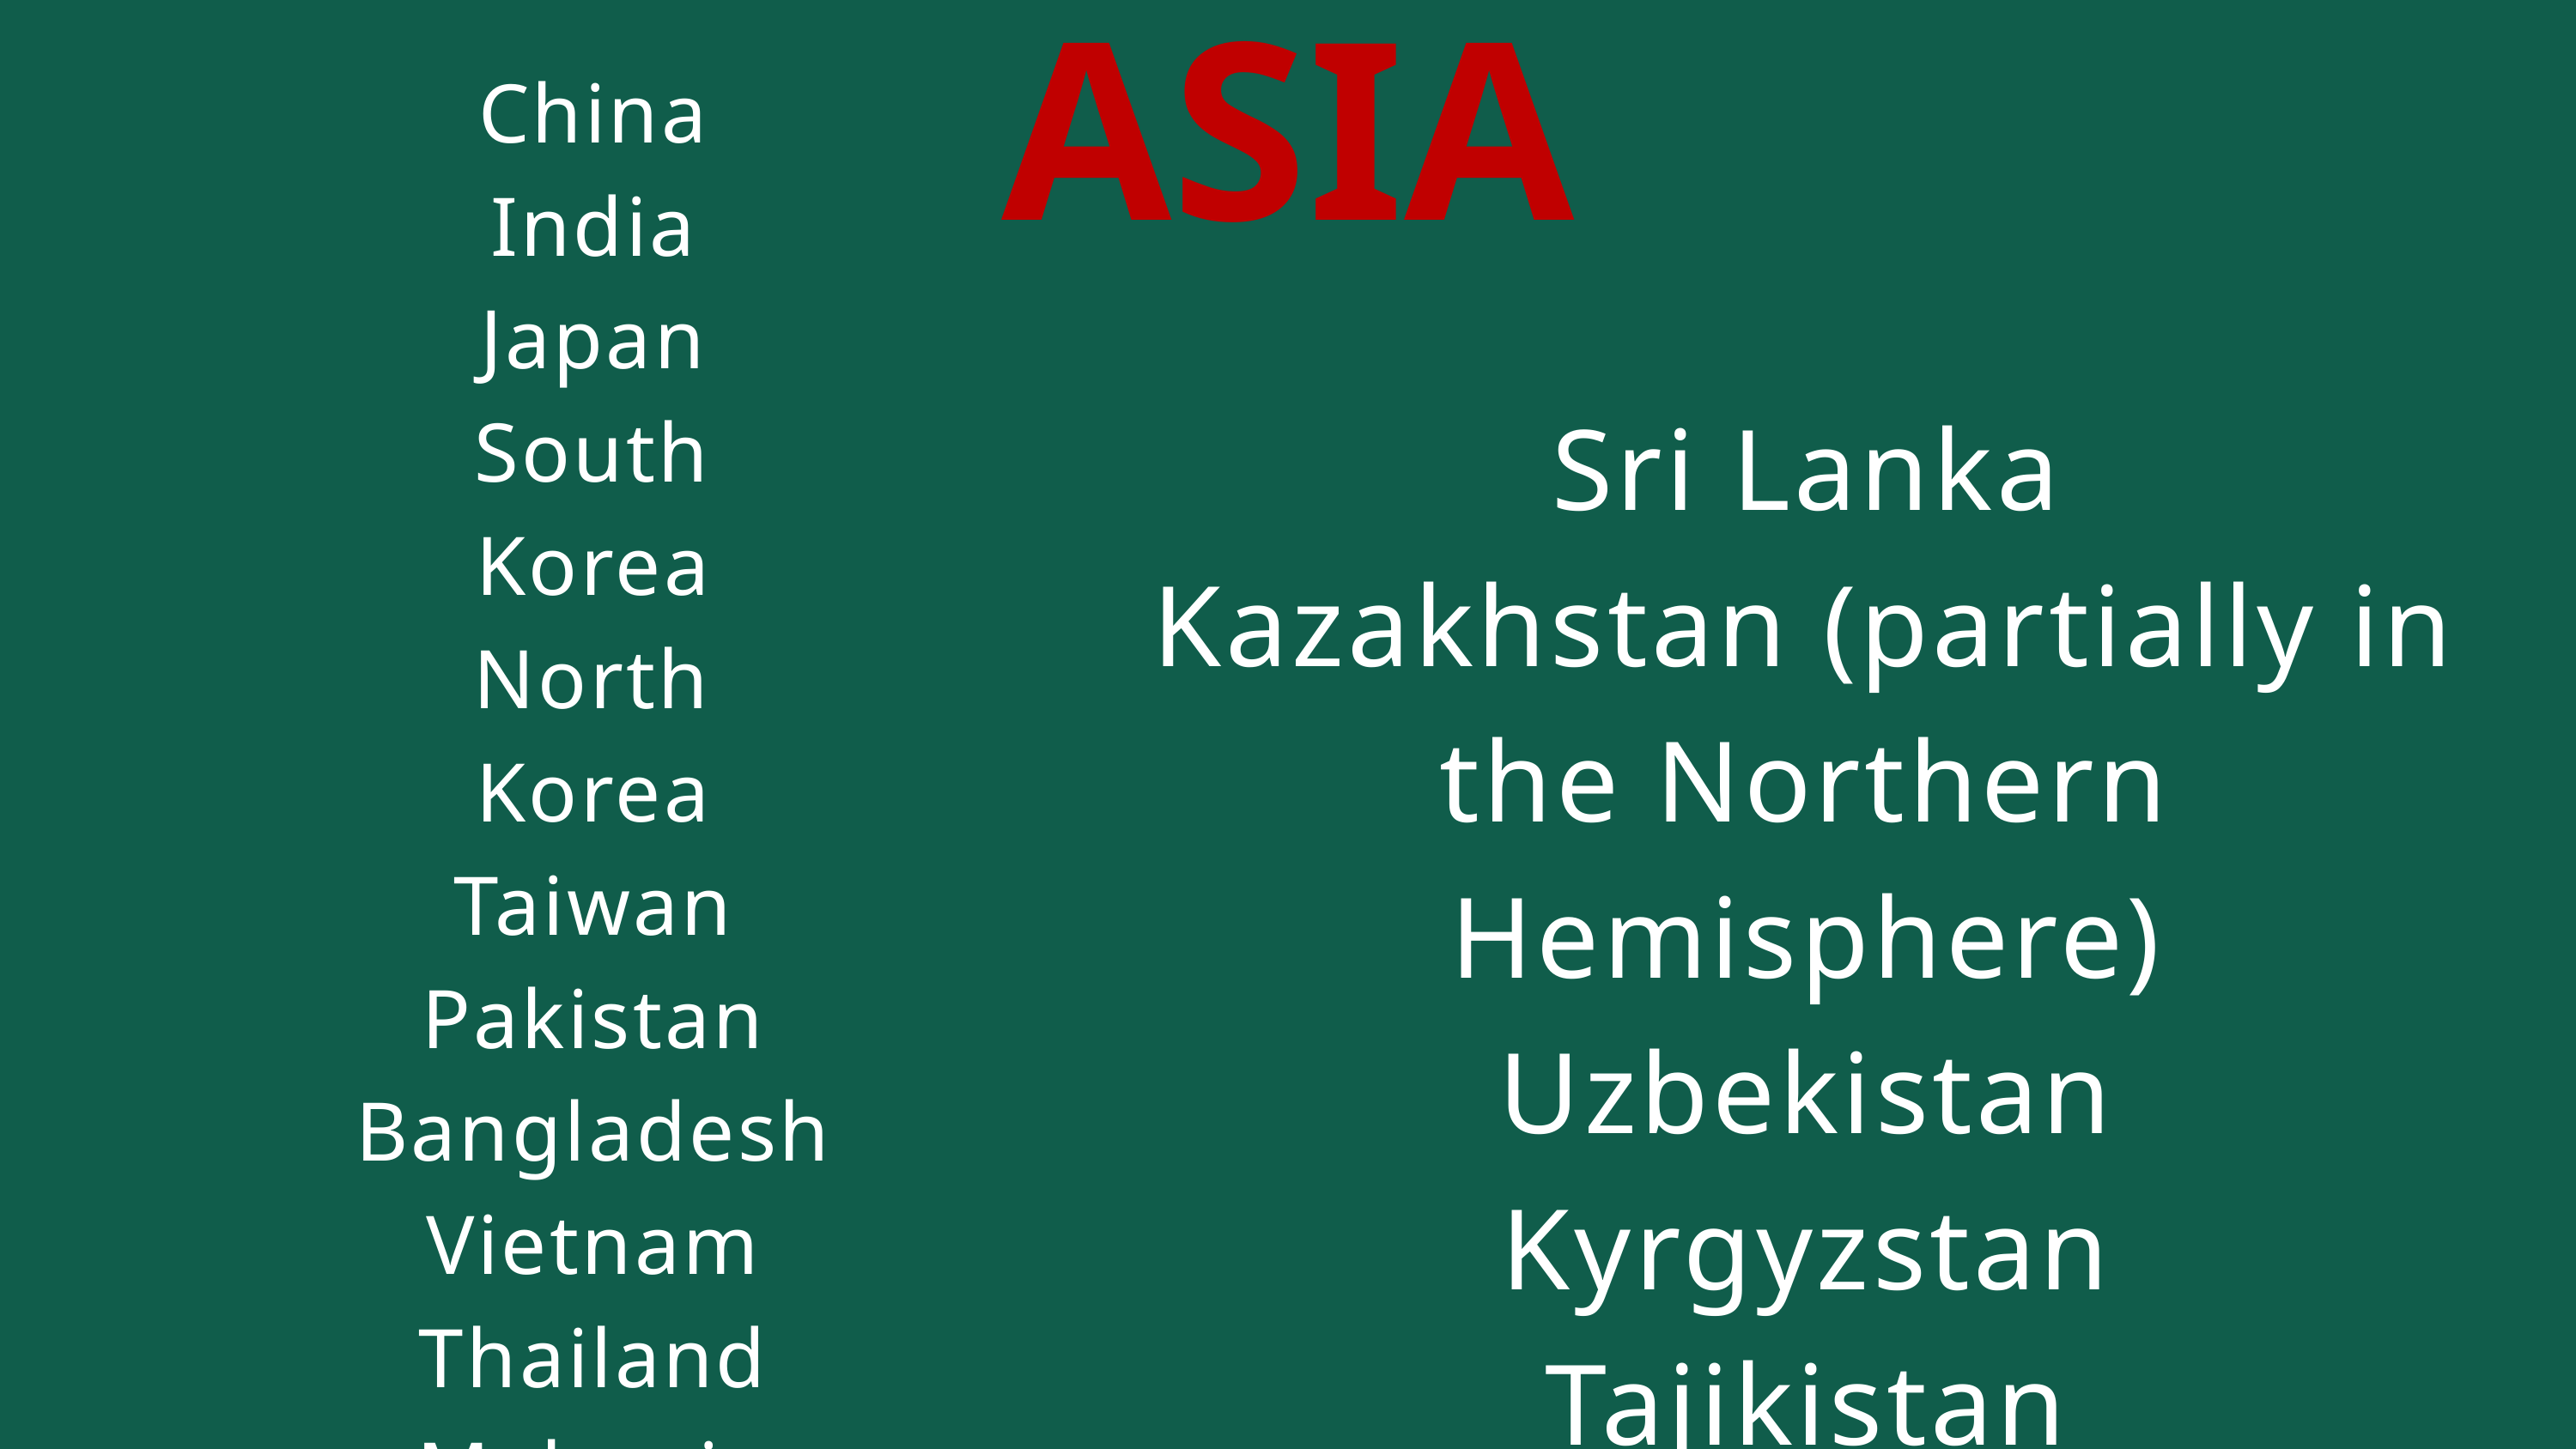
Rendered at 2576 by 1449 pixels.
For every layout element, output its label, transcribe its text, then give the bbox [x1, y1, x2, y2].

text_box China India Japan South Korea North Korea Taiwan Pakistan Bangladesh Vietnam Thailand Malaysia Nepal [346, 0, 839, 1449]
text_box Sri Lanka Kazakhstan (partially in the Northern Hemisphere) Uzbekistan Kyrgyzstan Tajikistan [1094, 377, 2518, 1449]
text_box ASIA [576, 140, 2000, 270]
